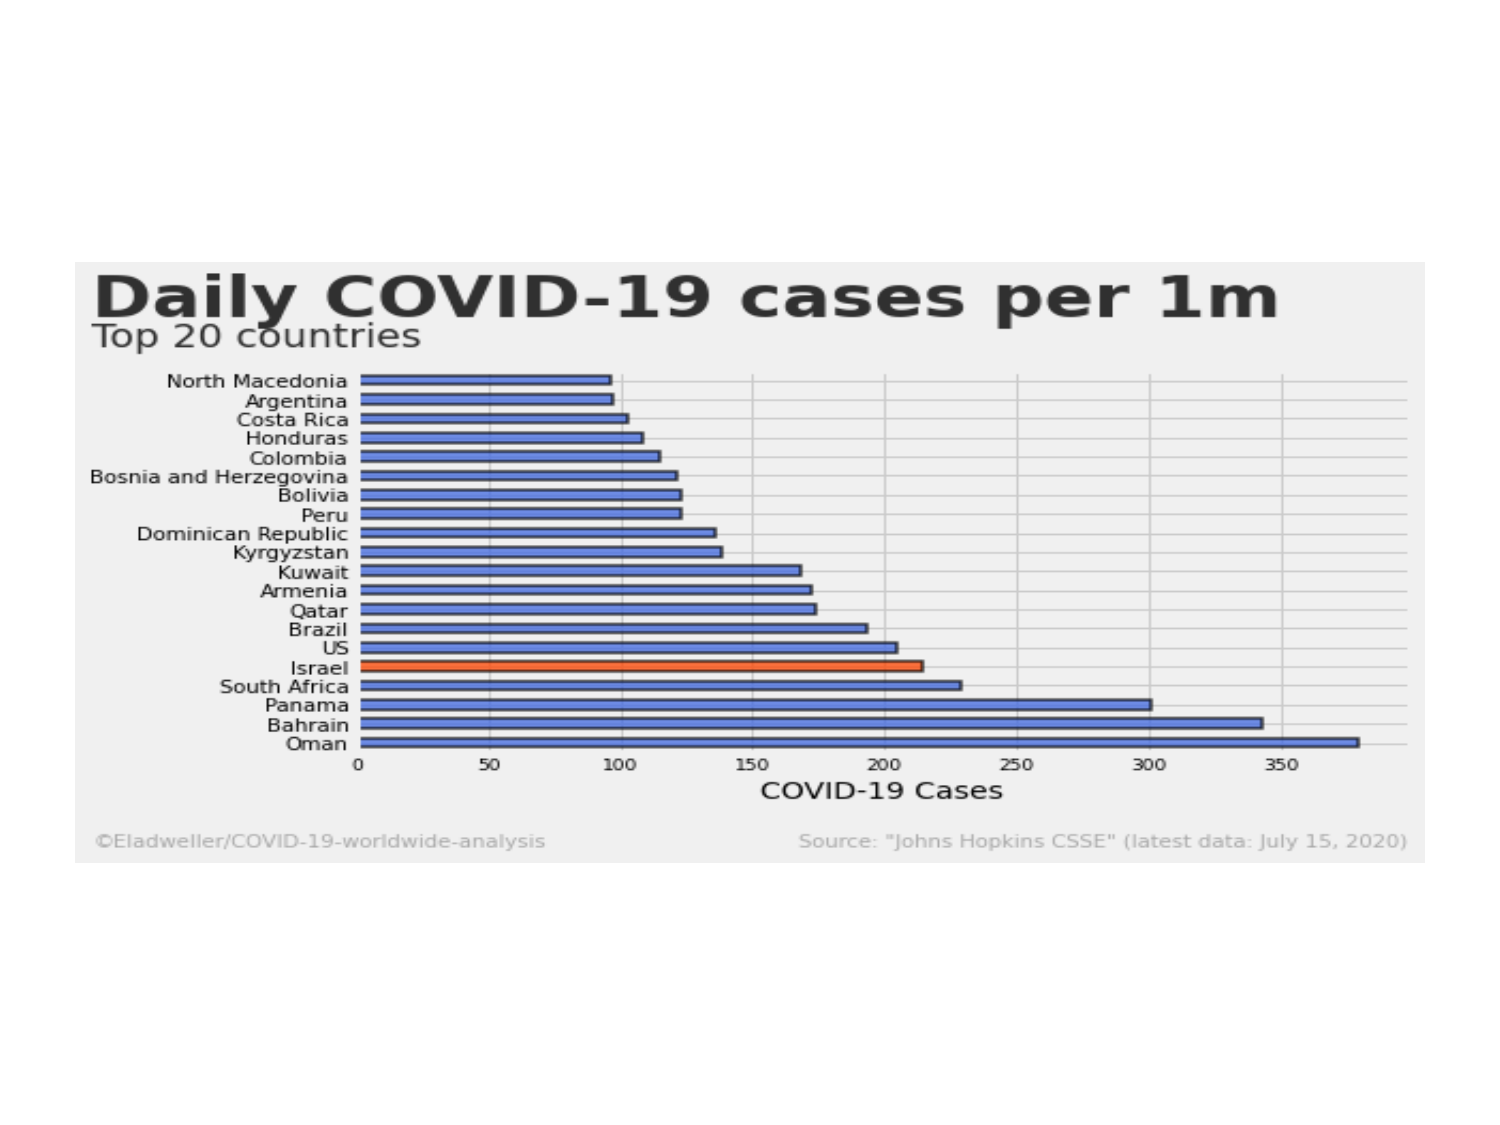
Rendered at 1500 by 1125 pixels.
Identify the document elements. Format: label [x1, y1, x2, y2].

picture [74, 262, 1426, 863]
